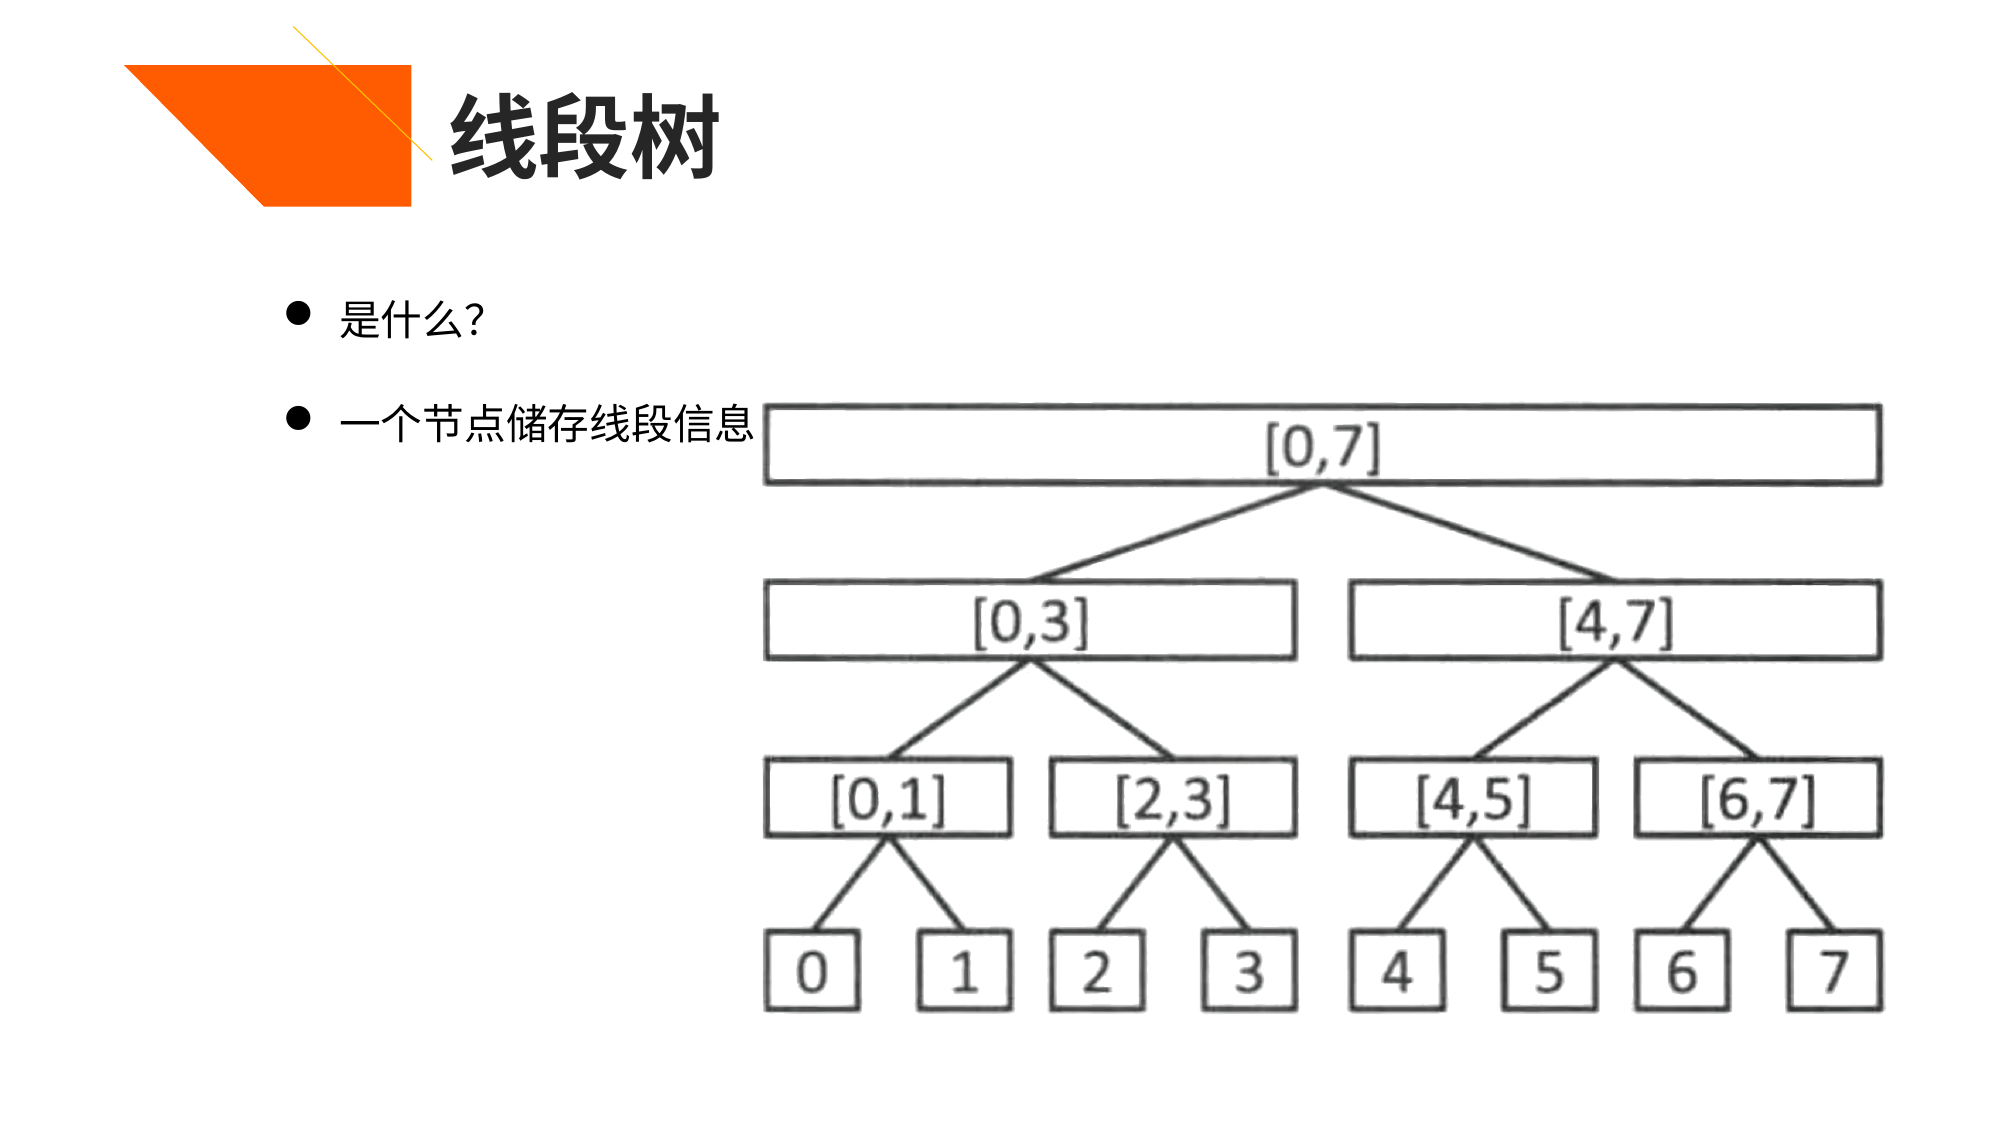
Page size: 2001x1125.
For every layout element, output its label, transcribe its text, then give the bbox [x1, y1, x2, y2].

list 是什么？ 一个节点储存线段信息 [267, 253, 1679, 945]
picture [708, 342, 1958, 1073]
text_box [124, 26, 433, 207]
text_box 线段树 [433, 72, 1617, 198]
